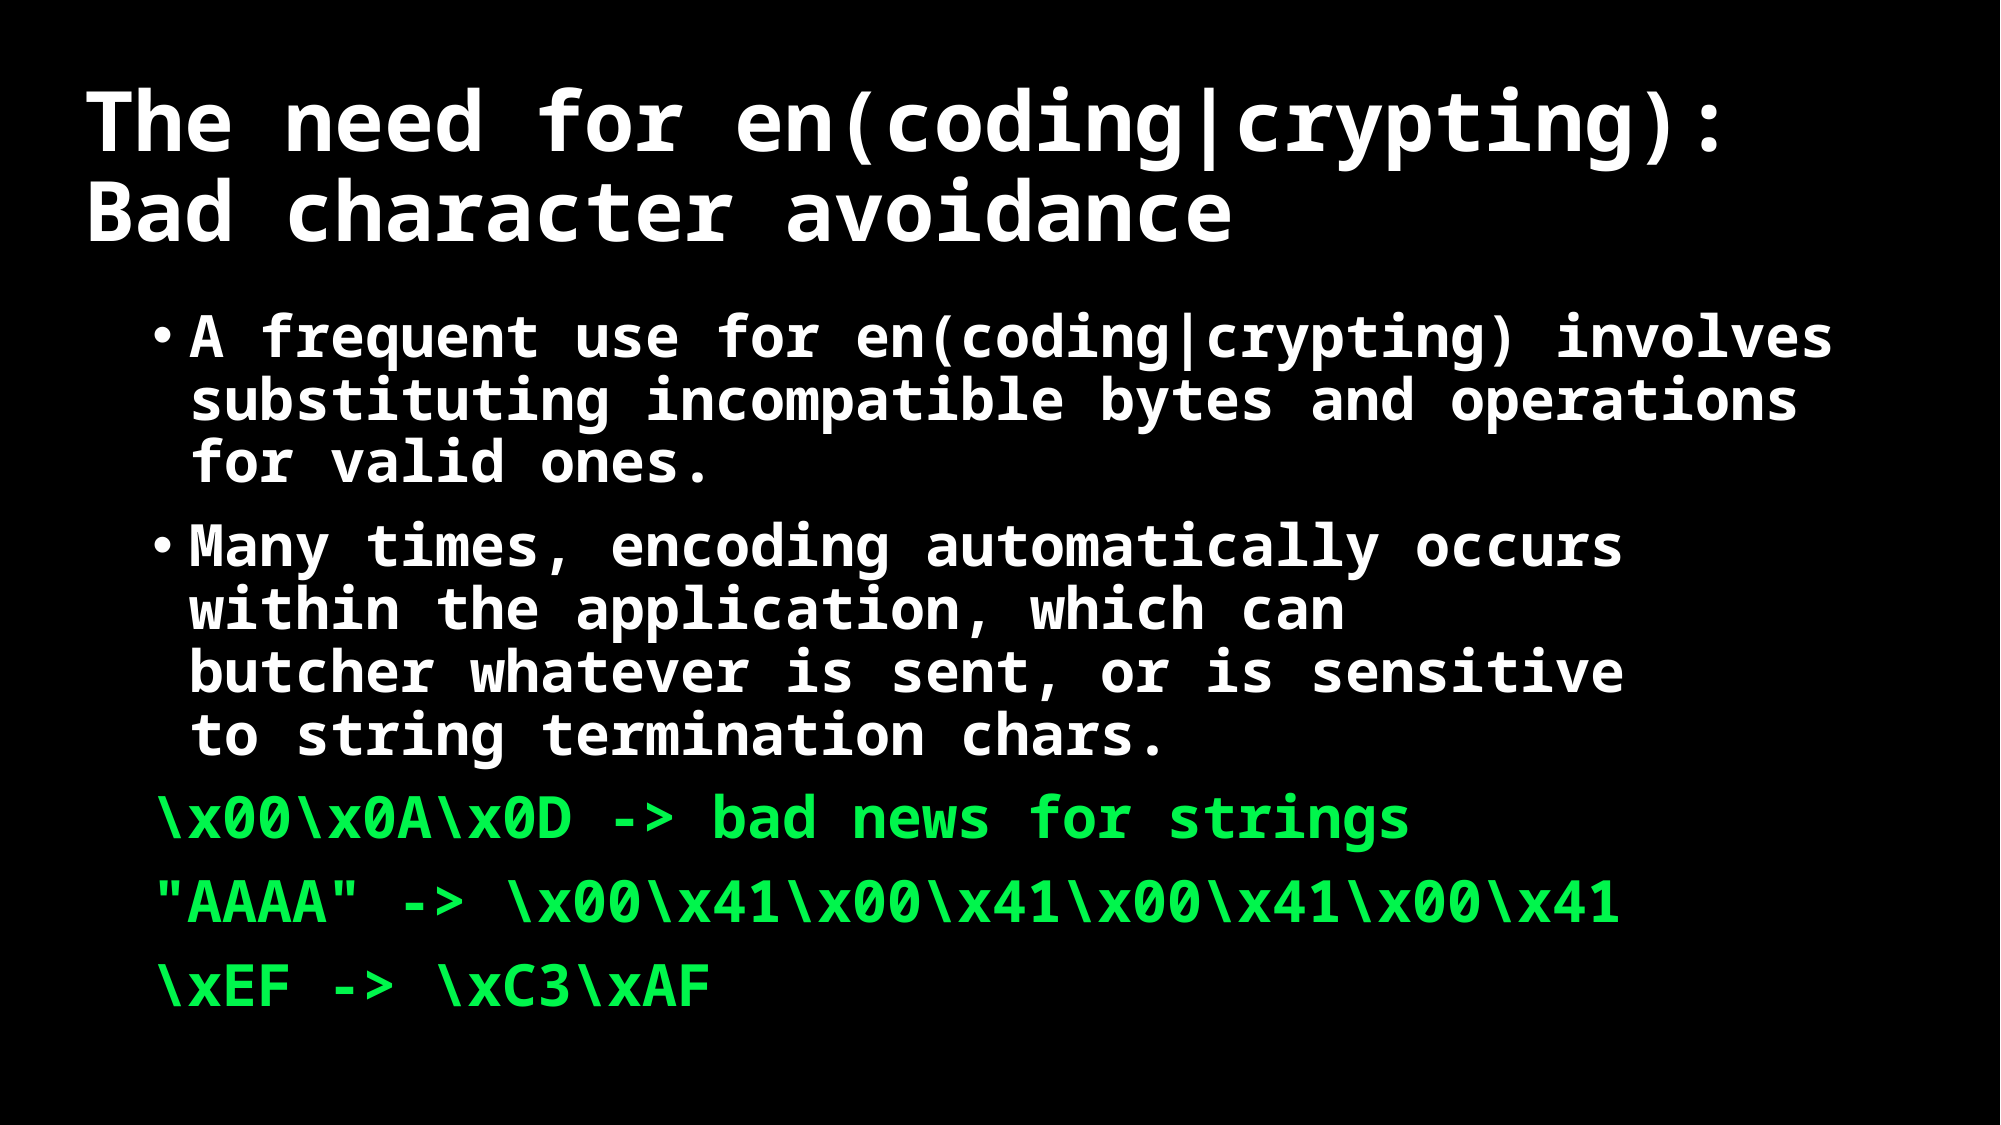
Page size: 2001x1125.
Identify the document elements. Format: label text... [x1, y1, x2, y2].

title The need for en(coding|crypting): Bad character avoidance [69, 59, 1962, 280]
list A frequent use for en(coding|crypting) involves substituting incompatible bytes and operations for valid ones. Many times, encoding automatically occurs within the application, which can butcher whatever is sent, or is sensitive to string termination chars. \x00\x0A\x0D -> bad news for strings "AAAA" -> \x00\x41\x00\x41\x00\x41\x00\x41 \xEF -> \xC3\xAF [137, 299, 1863, 1086]
